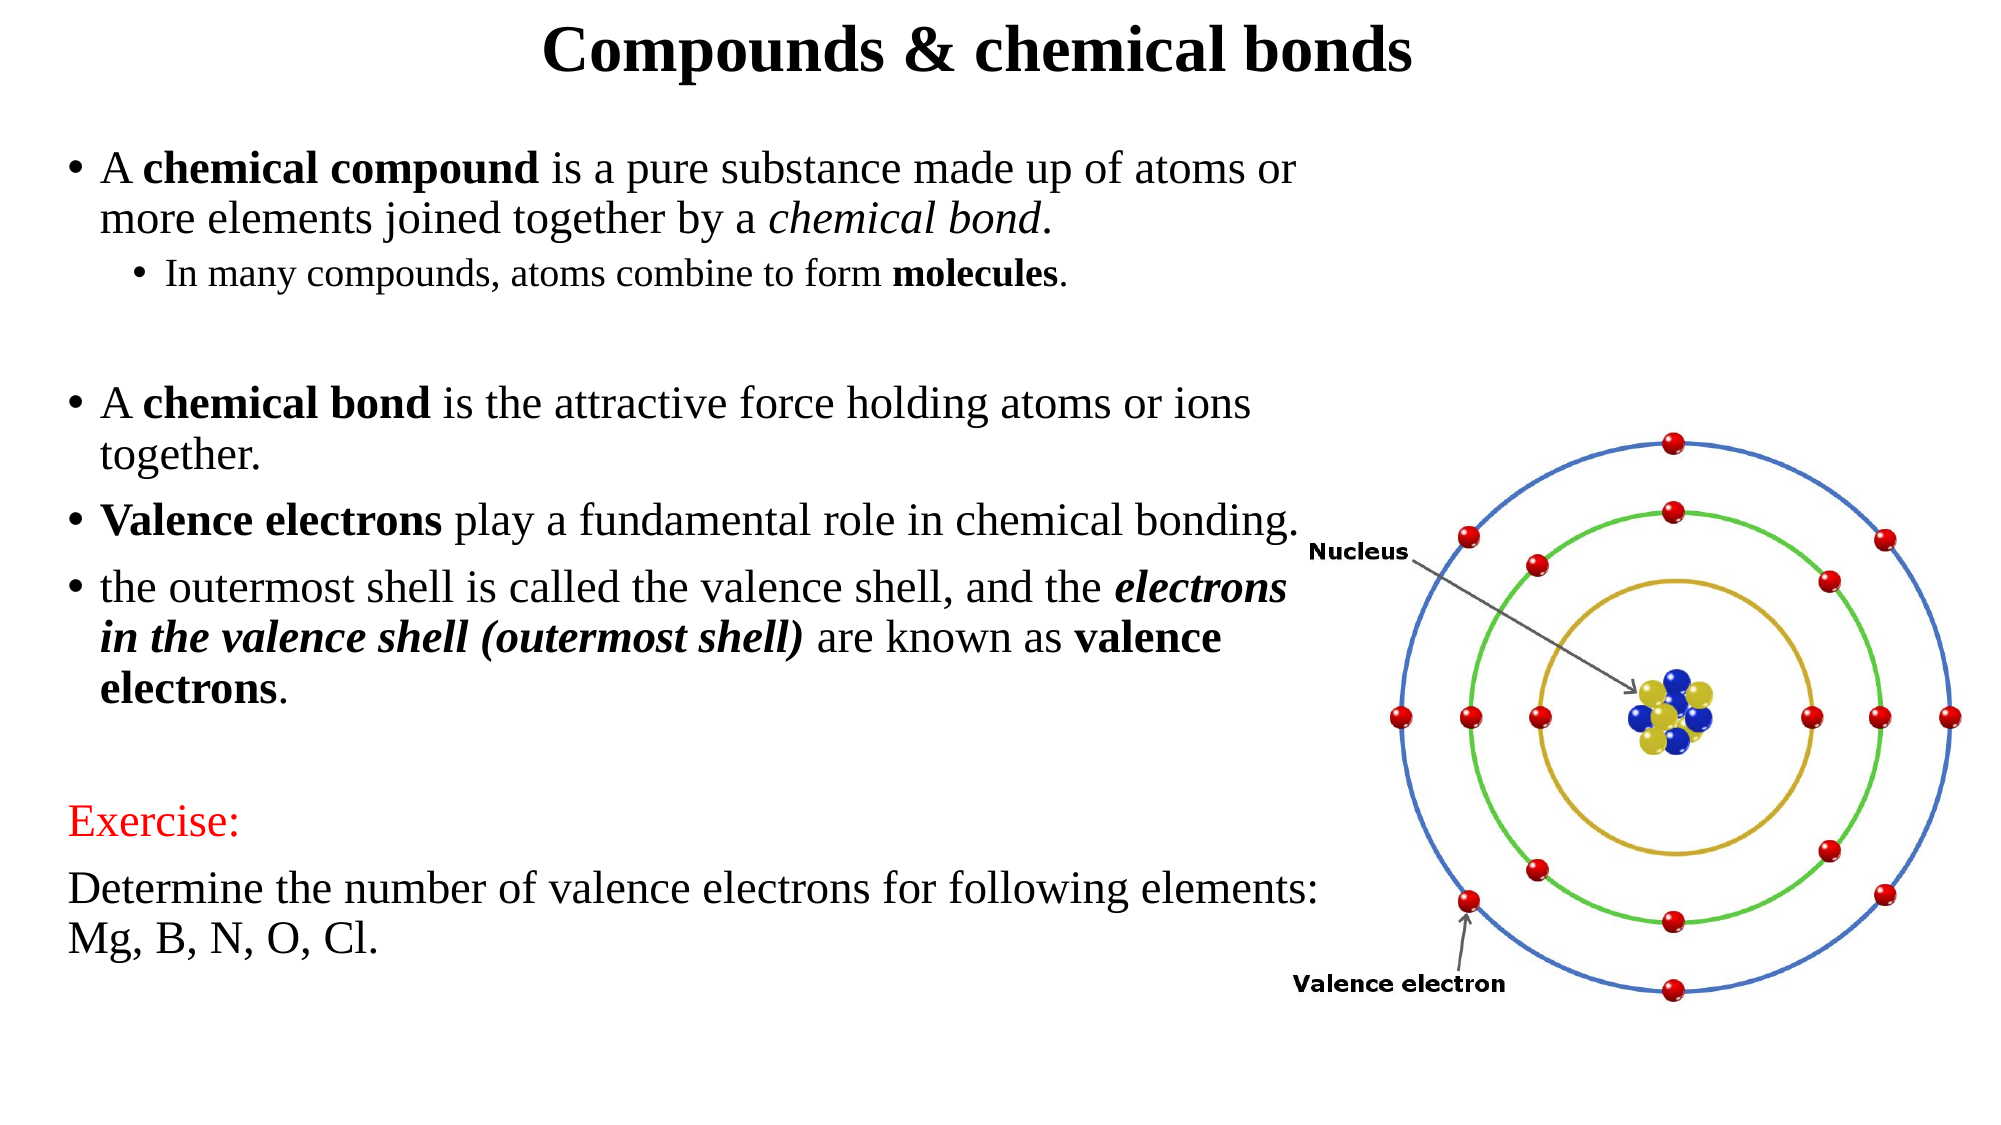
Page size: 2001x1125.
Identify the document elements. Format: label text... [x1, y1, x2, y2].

title Compounds & chemical bonds [80, 0, 1876, 101]
picture [1285, 424, 1970, 1014]
list A chemical compound is a pure substance made up of atoms or more elements joined together by a chemical bond. In many compounds, atoms combine to form molecules. A chemical bond is the attractive force holding atoms or ions together. Valence electrons play a fundamental role in chemical bonding. the outermost shell is called the valence shell, and the electrons in the valence shell (outermost shell) are known as valence electrons. Exercise: Determine the number of valence electrons for following elements: Mg, B, N, O, Cl. [52, 136, 1347, 1014]
